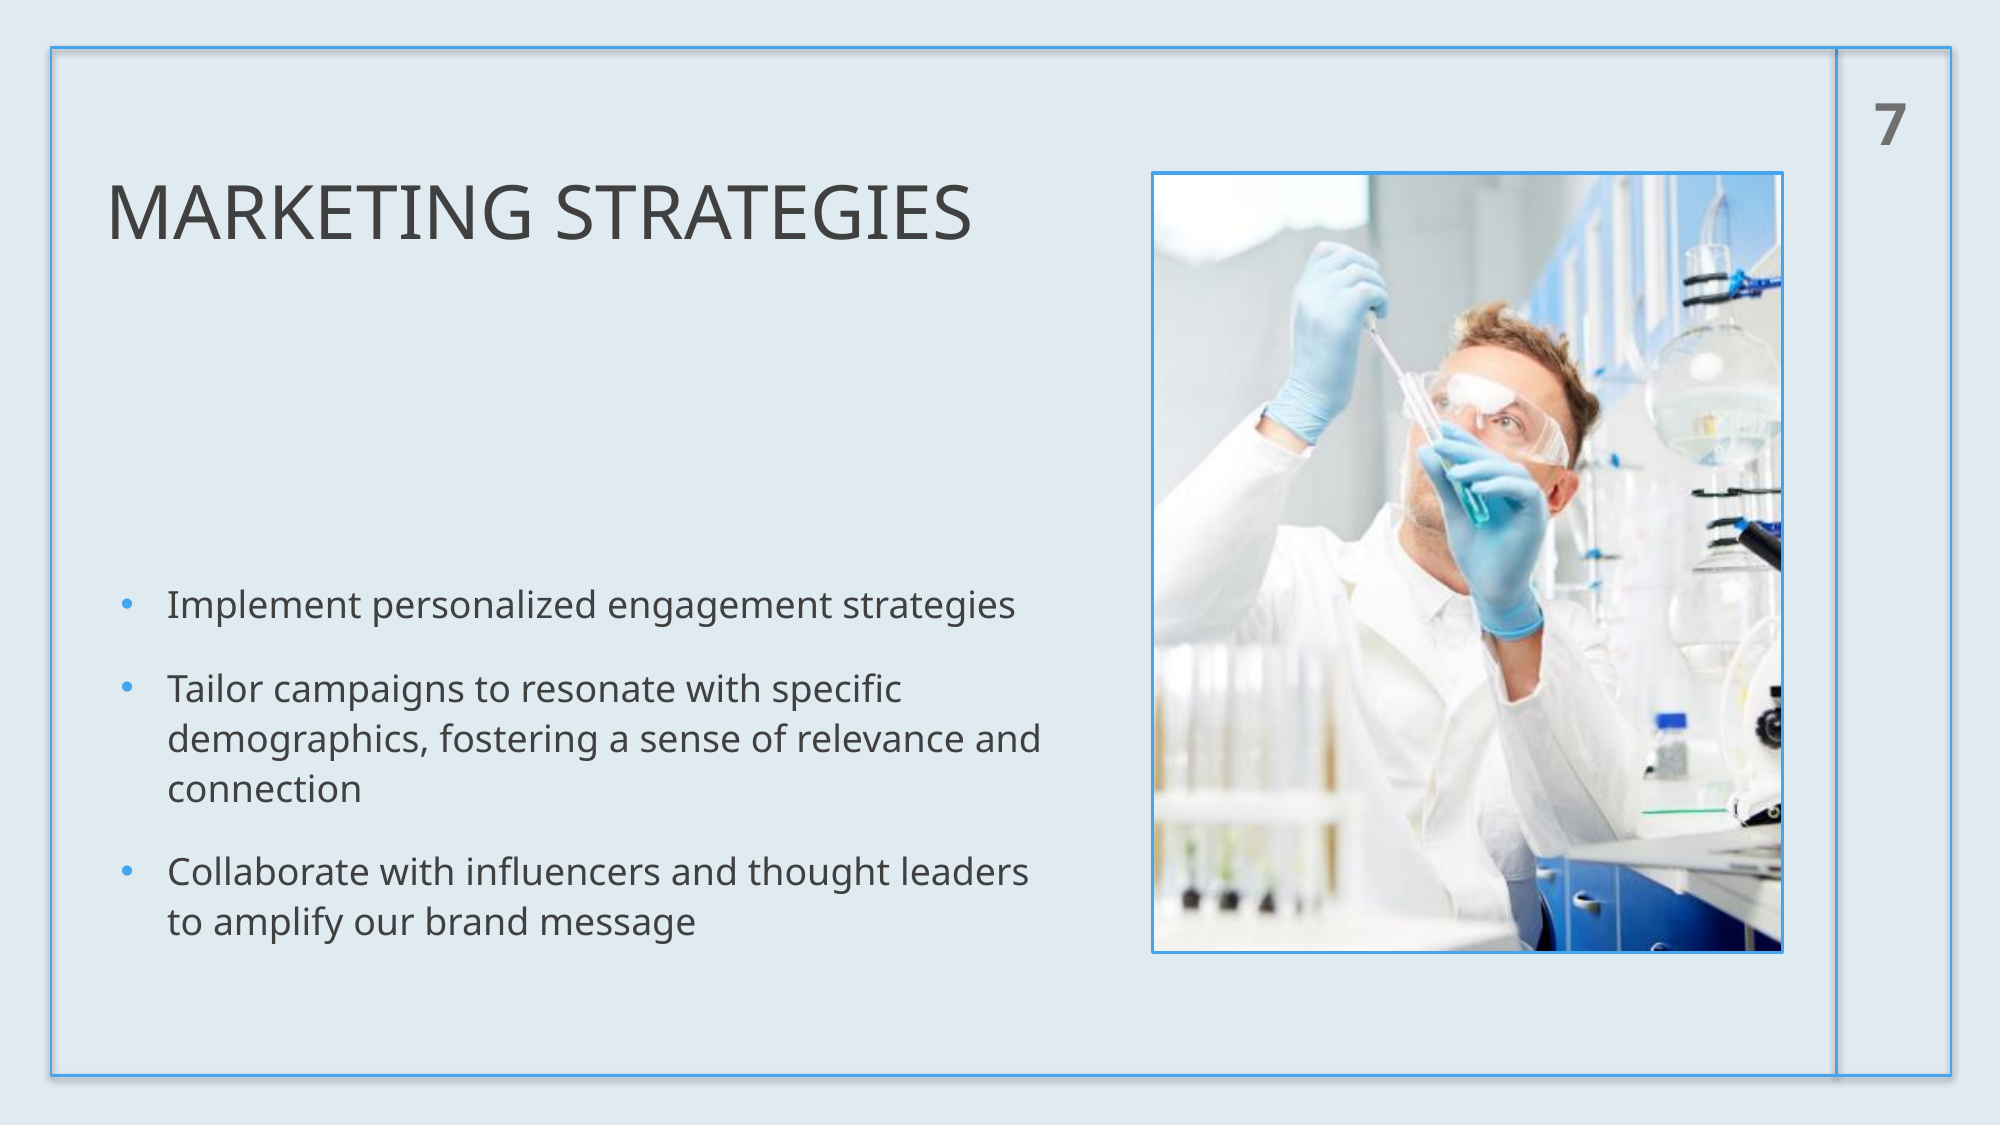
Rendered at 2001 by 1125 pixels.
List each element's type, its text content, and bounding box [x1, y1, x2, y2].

title Marketing strategies [105, 174, 1074, 497]
picture [1153, 174, 1782, 951]
slide_number 7 [1822, 48, 1961, 175]
list Implement personalized engagement strategies Tailor campaigns to resonate with specific demographics, fostering a sense of relevance and connection Collaborate with influencers and thought leaders to amplify our brand message [105, 497, 1074, 951]
